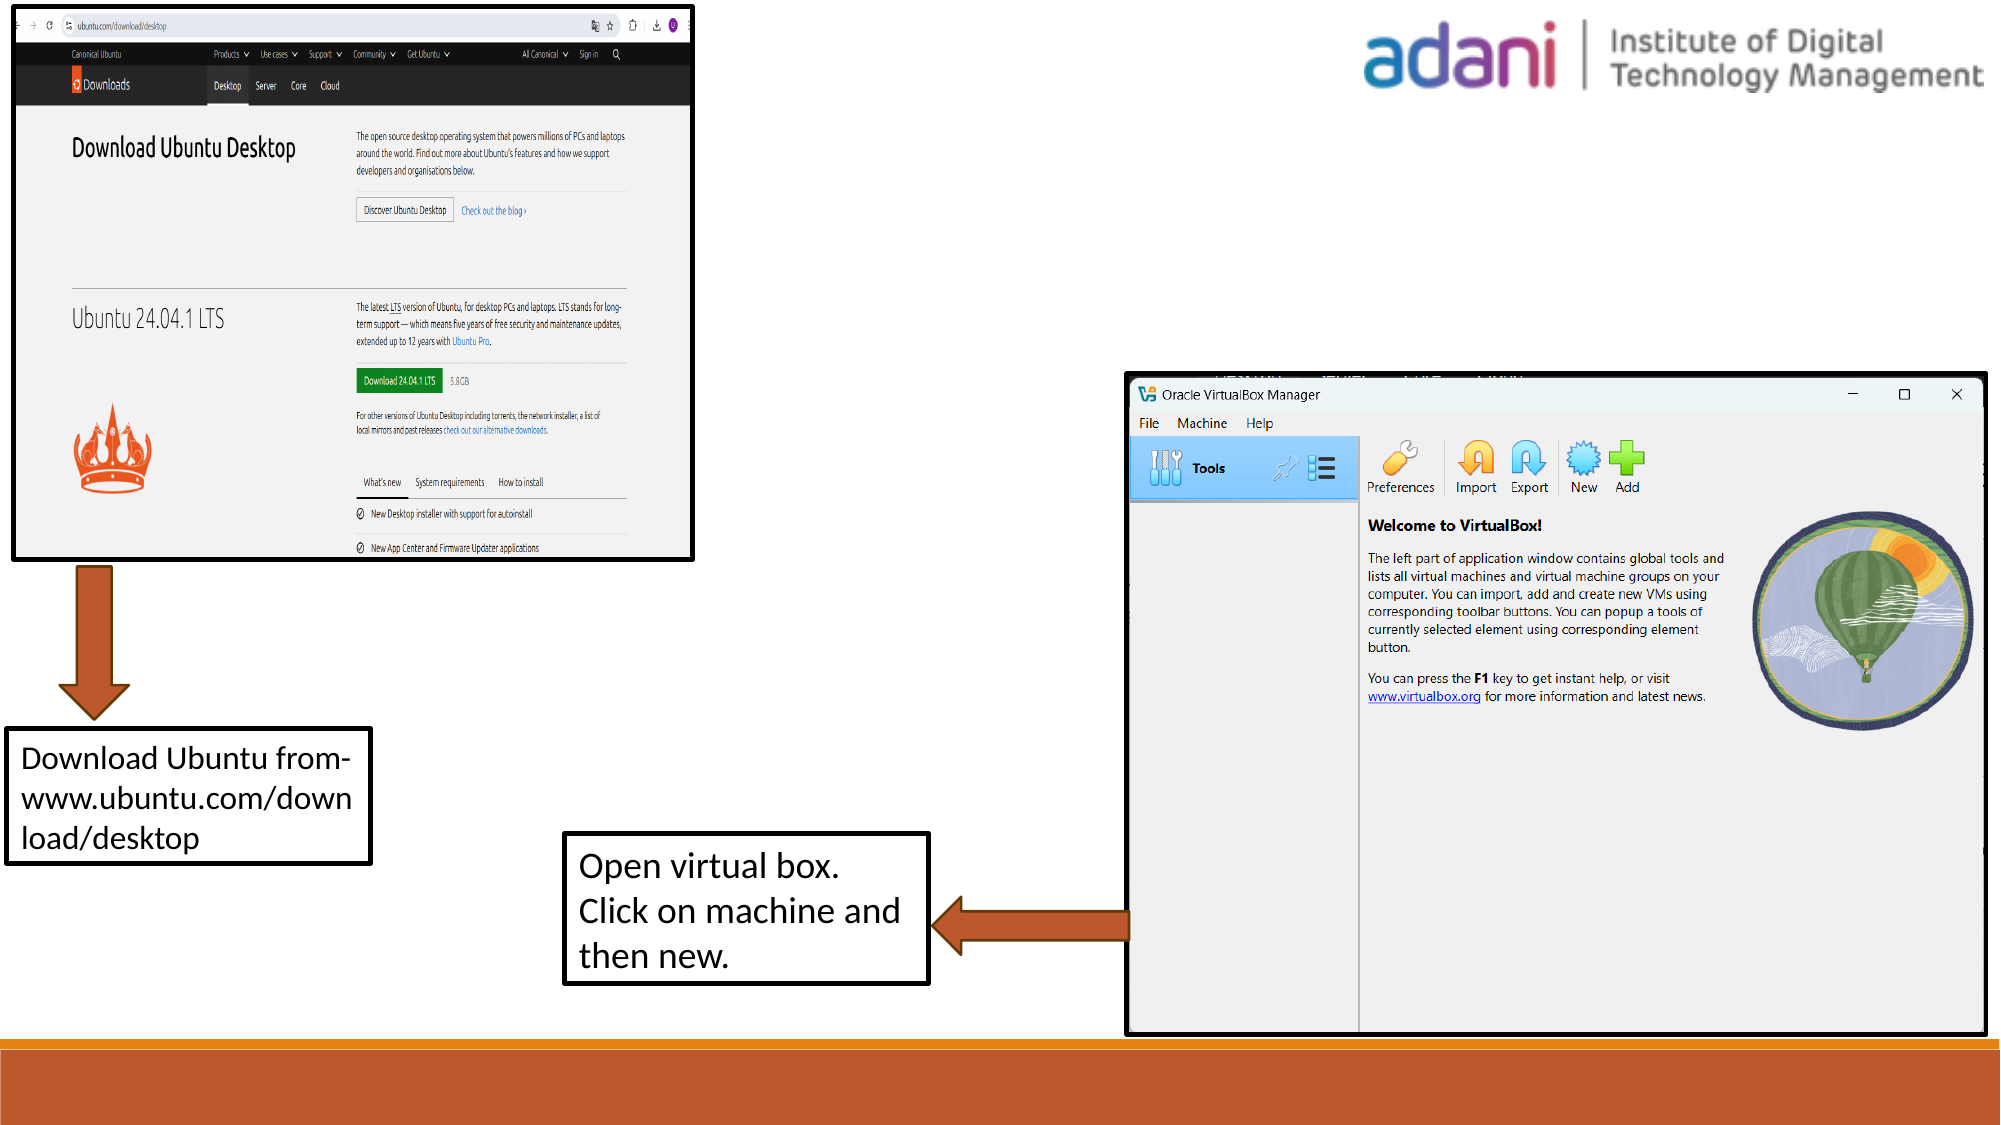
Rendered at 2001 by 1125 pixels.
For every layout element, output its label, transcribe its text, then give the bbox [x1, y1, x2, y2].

picture [1128, 375, 1985, 1033]
text_box Download Ubuntu from- www.ubuntu.com/download/desktop [6, 728, 371, 864]
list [15, 8, 691, 558]
text_box [931, 895, 1125, 957]
picture [1363, 19, 1985, 94]
text_box Open virtual box. Click on machine and then new. [564, 833, 929, 984]
text_box [58, 567, 131, 721]
